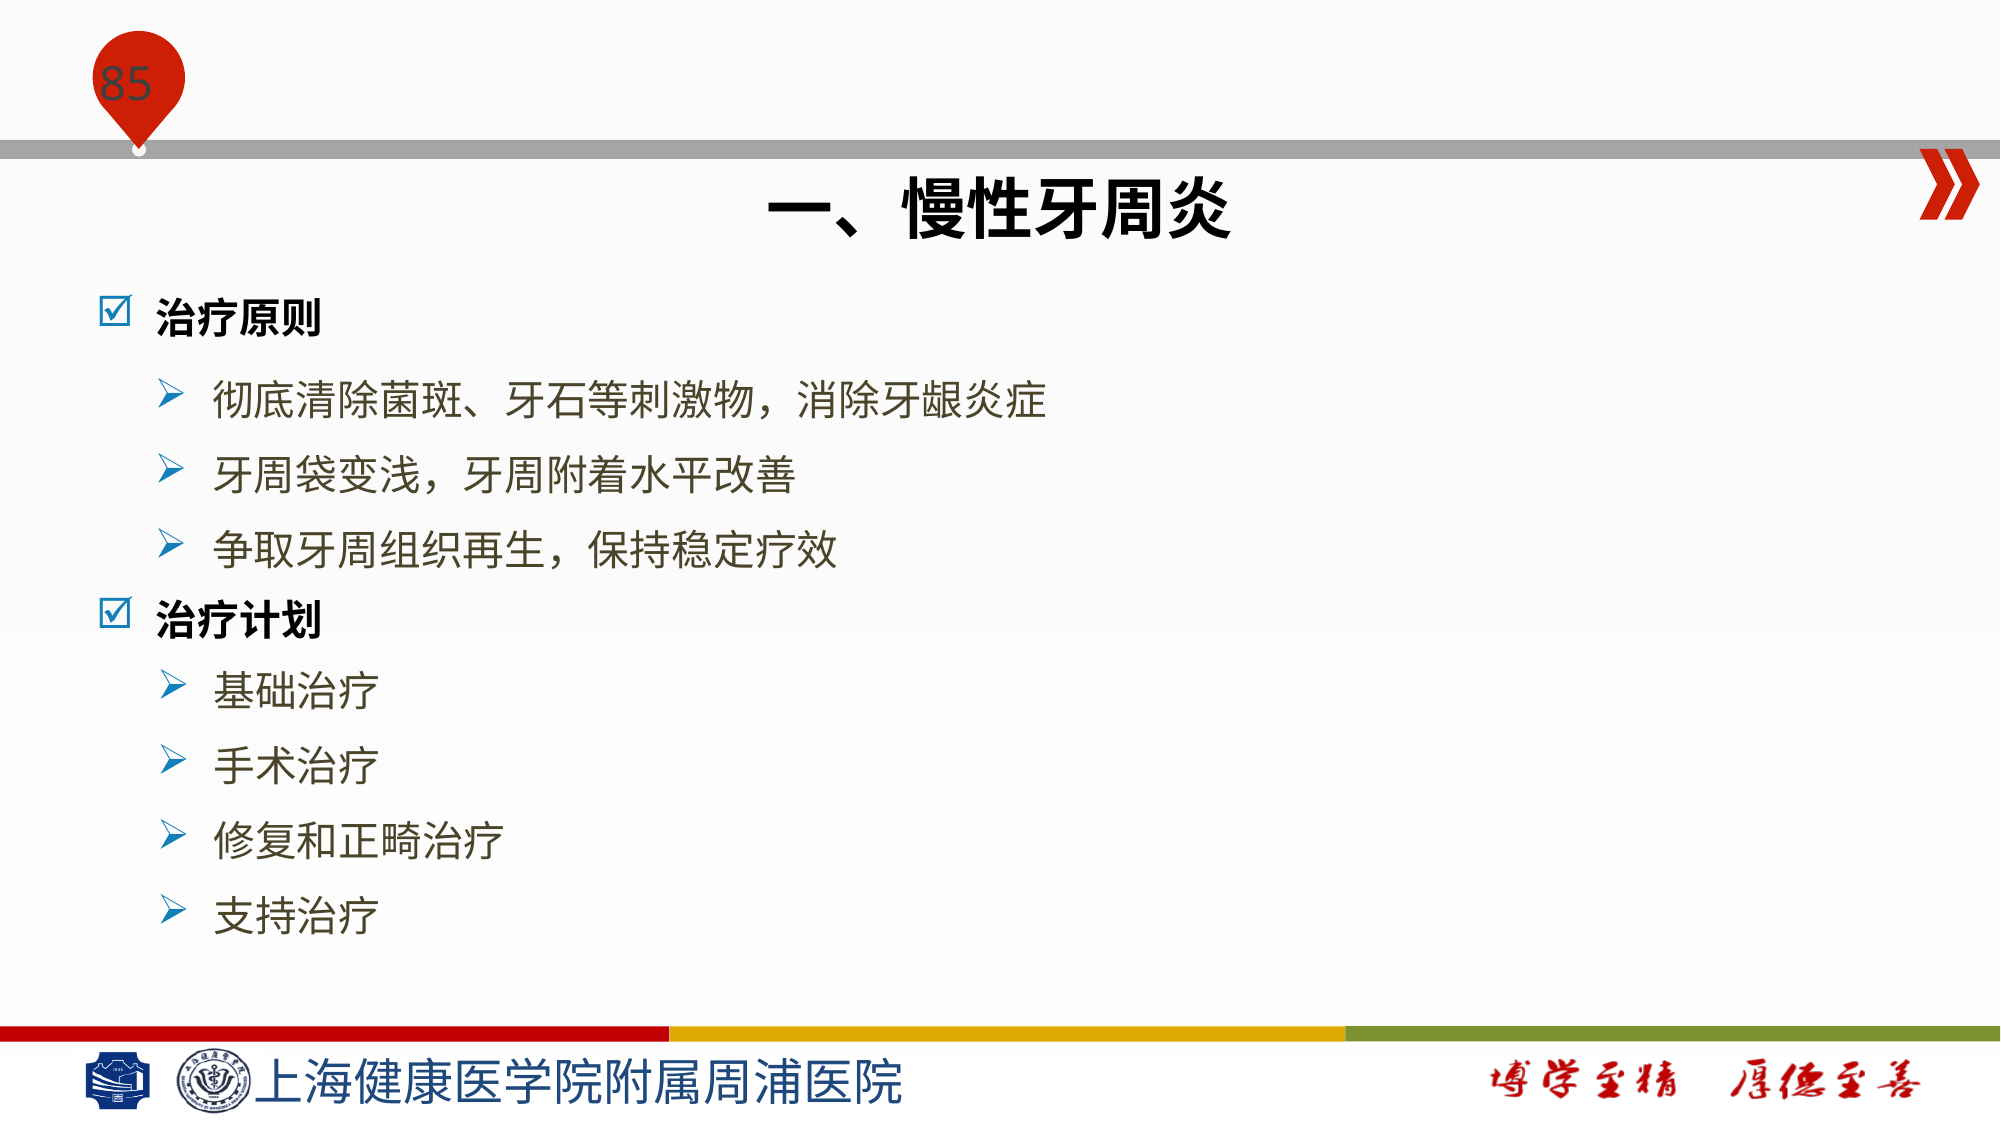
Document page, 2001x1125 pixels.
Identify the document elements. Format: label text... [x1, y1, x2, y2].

text_box 基础治疗 手术治疗 修复和正畸治疗 支持治疗 [81, 632, 824, 947]
text_box 一、慢性牙周炎 [751, 159, 1249, 254]
picture [70, 1042, 260, 1121]
text_box 治疗原则 [81, 259, 338, 341]
text_box 治疗计划 [81, 561, 338, 632]
text_box 彻底清除菌斑、牙石等刺激物，消除牙龈炎症 牙周袋变浅，牙周附着水平改善 争取牙周组织再生，保持稳定疗效 [80, 341, 1155, 581]
picture [1458, 1043, 1955, 1124]
